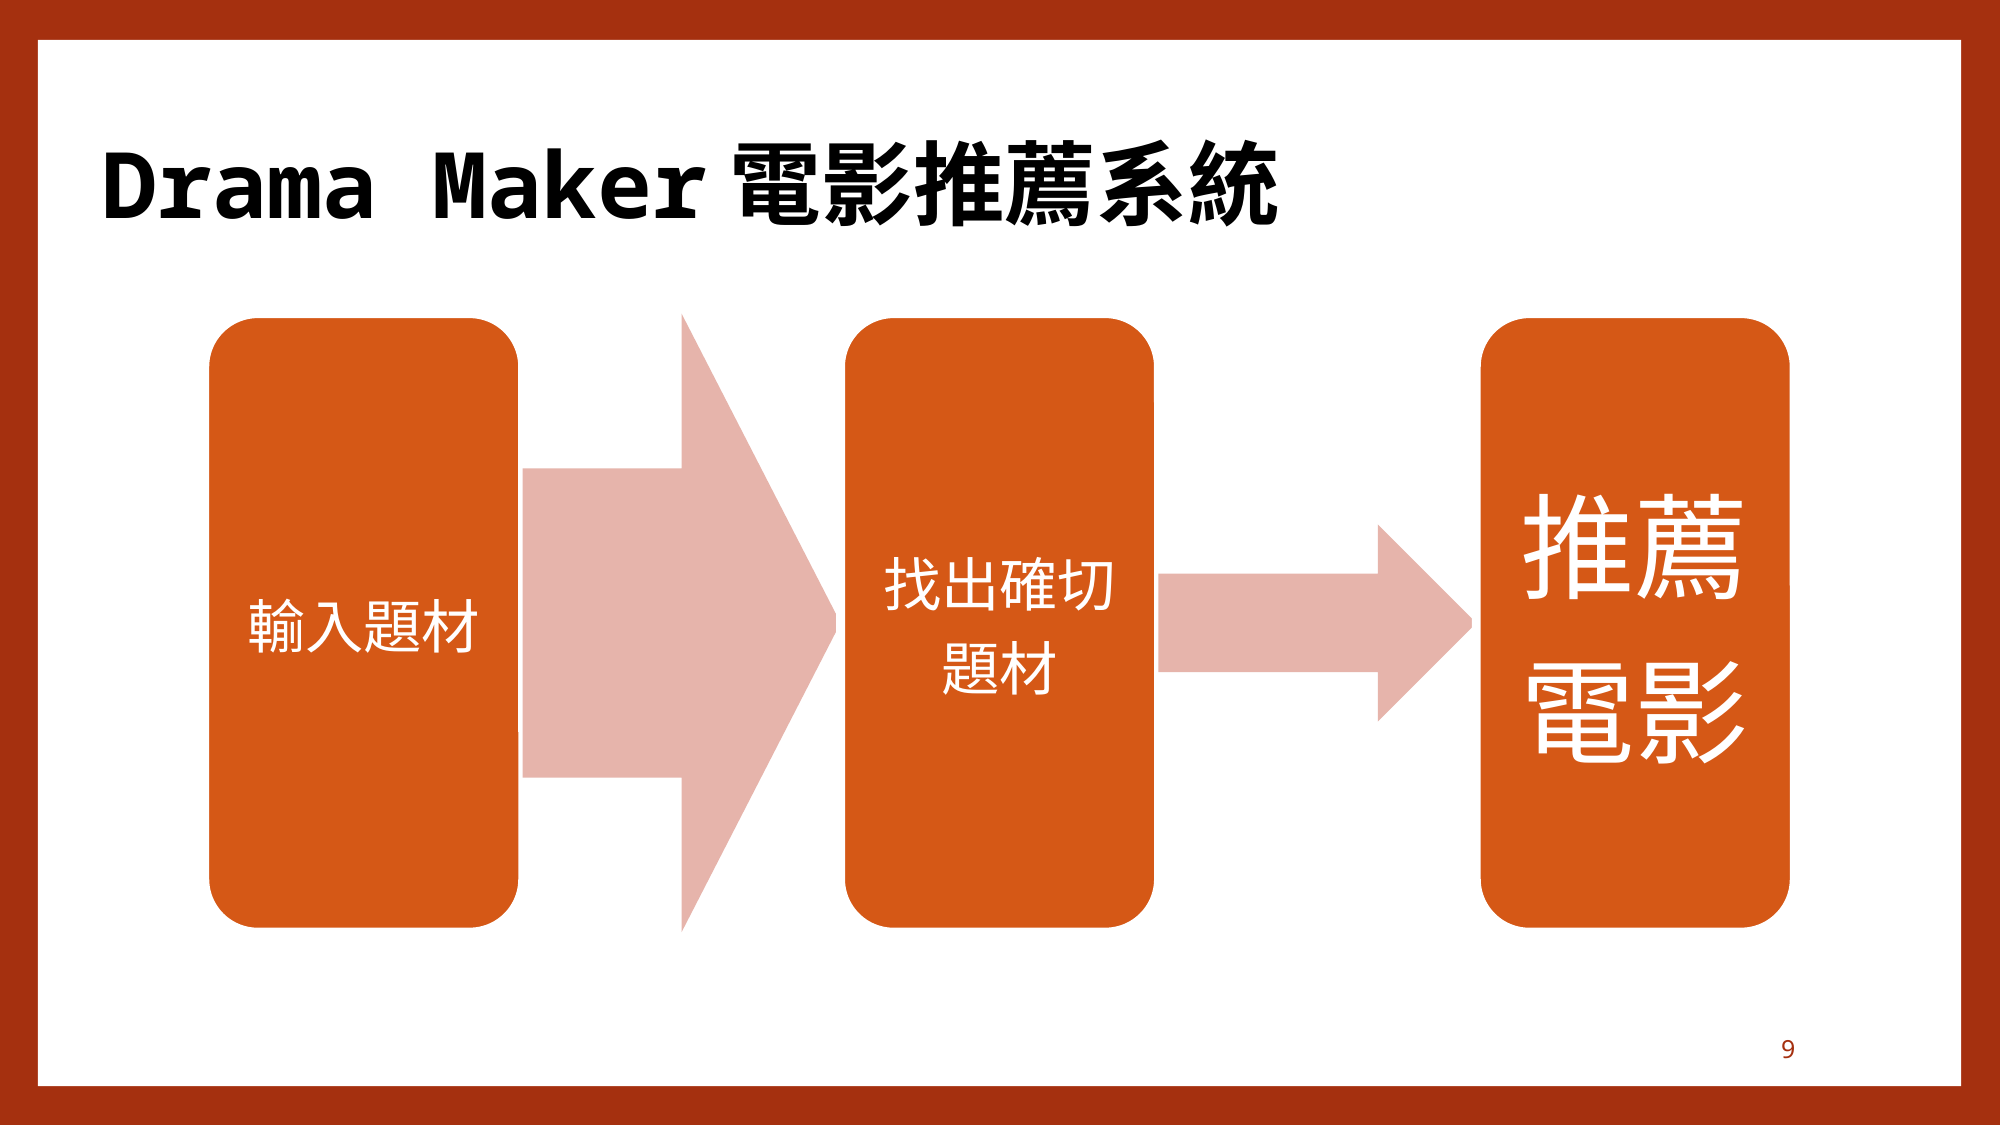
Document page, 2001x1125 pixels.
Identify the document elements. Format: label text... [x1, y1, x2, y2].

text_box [204, 313, 1795, 933]
slide_number 9 [1530, 1020, 1811, 1081]
text_box Drama Maker電影推薦系統 [88, 132, 1296, 246]
